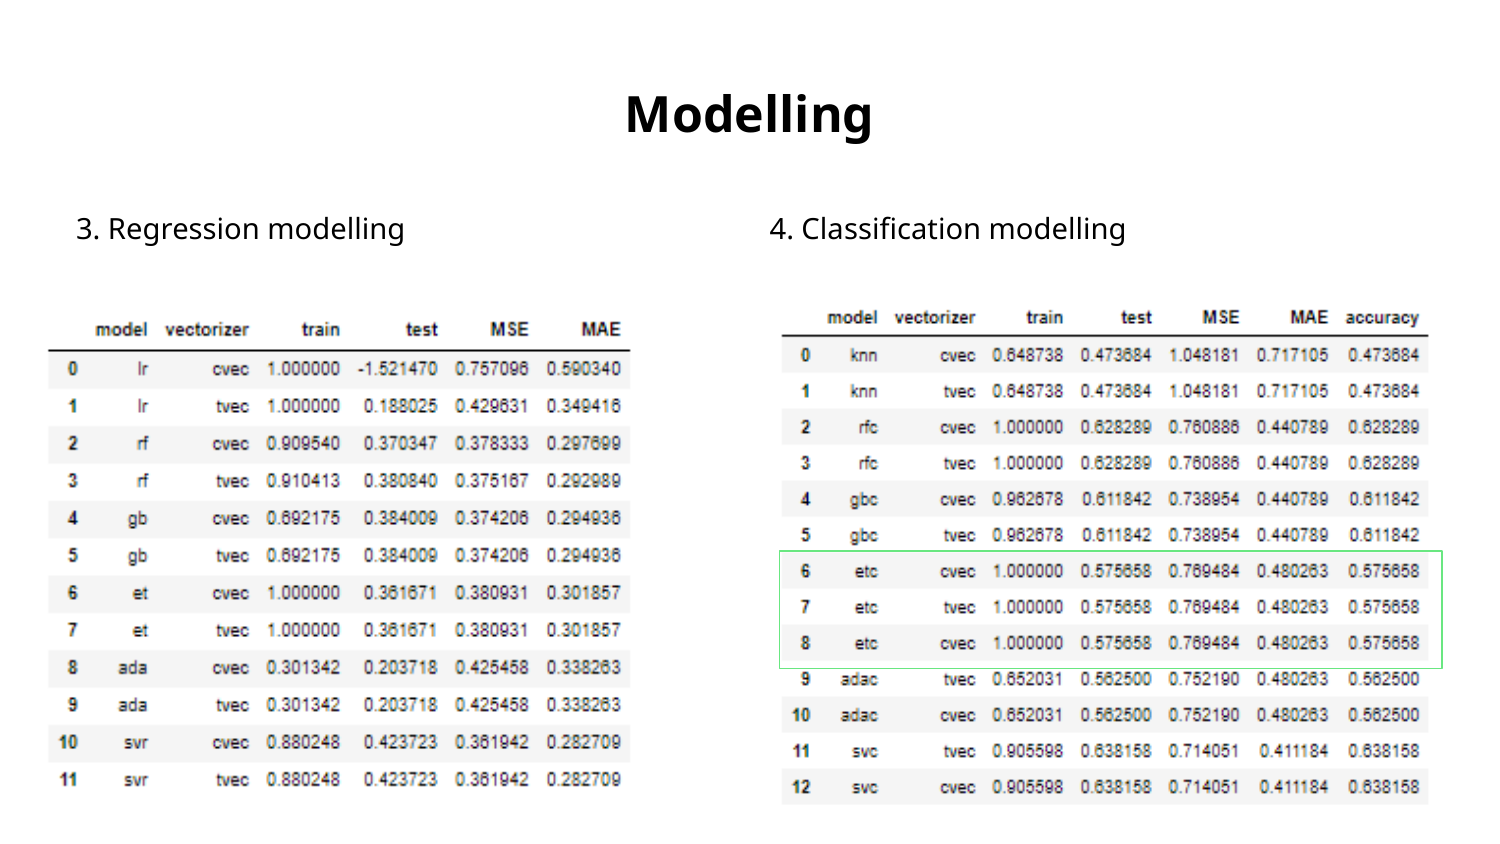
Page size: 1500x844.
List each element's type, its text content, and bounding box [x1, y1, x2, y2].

title Modelling [75, 67, 1425, 162]
picture [37, 295, 664, 808]
picture [771, 285, 1442, 823]
text_box 4. Classification modelling [754, 195, 1500, 261]
text_box 3. Regression modelling [61, 195, 754, 261]
